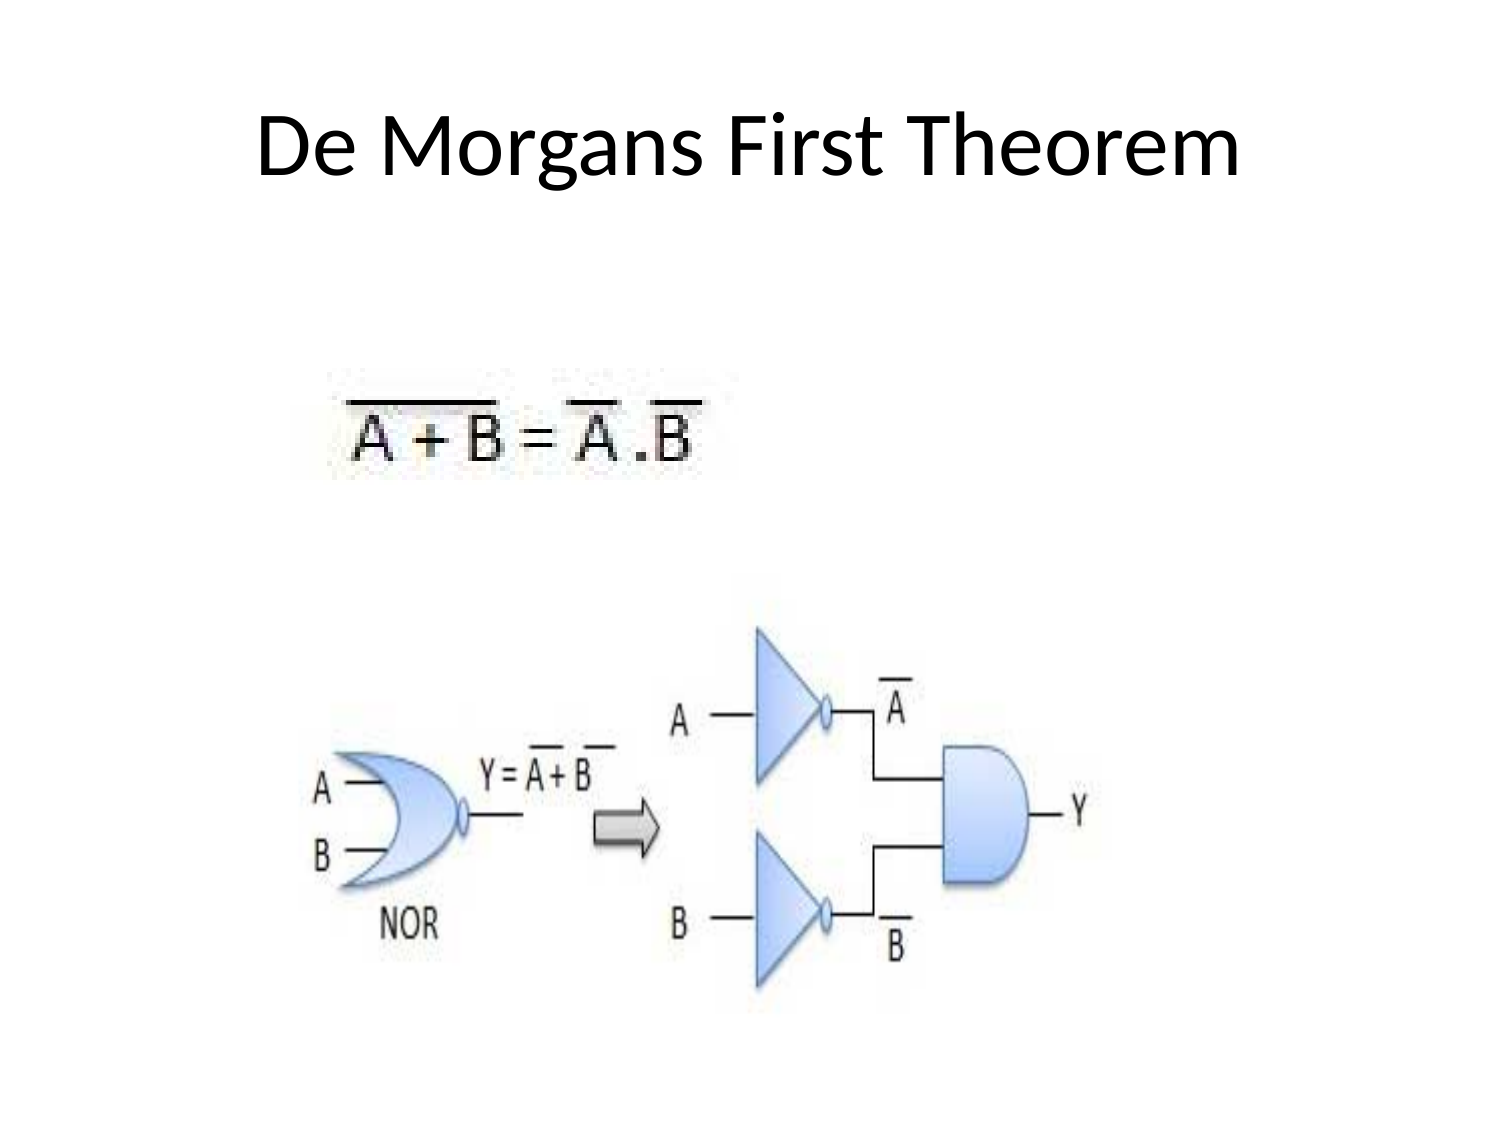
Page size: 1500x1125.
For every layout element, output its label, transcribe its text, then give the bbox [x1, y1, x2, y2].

picture [253, 325, 777, 504]
title De Morgans First Theorem [75, 45, 1425, 233]
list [265, 550, 1176, 1059]
